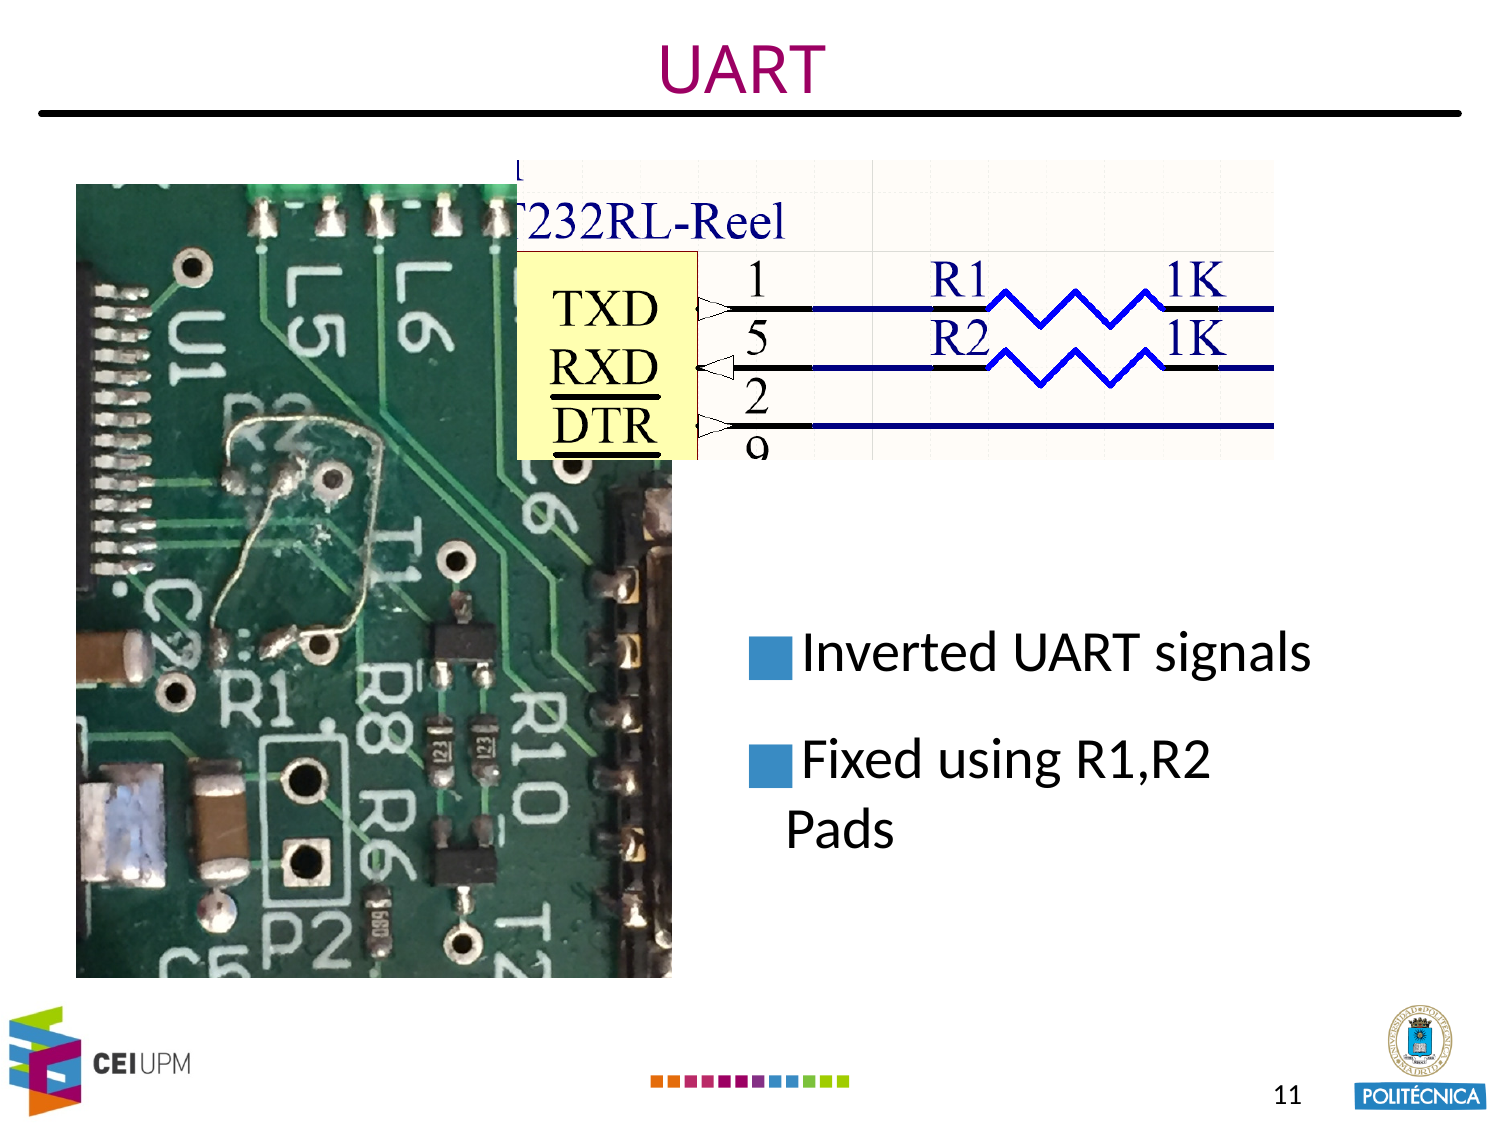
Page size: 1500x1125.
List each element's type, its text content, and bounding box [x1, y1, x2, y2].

title UART [76, 18, 1424, 116]
list Inverted UART signals Fixed using R1,R2 Pads [726, 604, 1351, 825]
picture [76, 160, 1274, 978]
picture [1354, 1003, 1487, 1110]
picture [1, 1001, 198, 1124]
